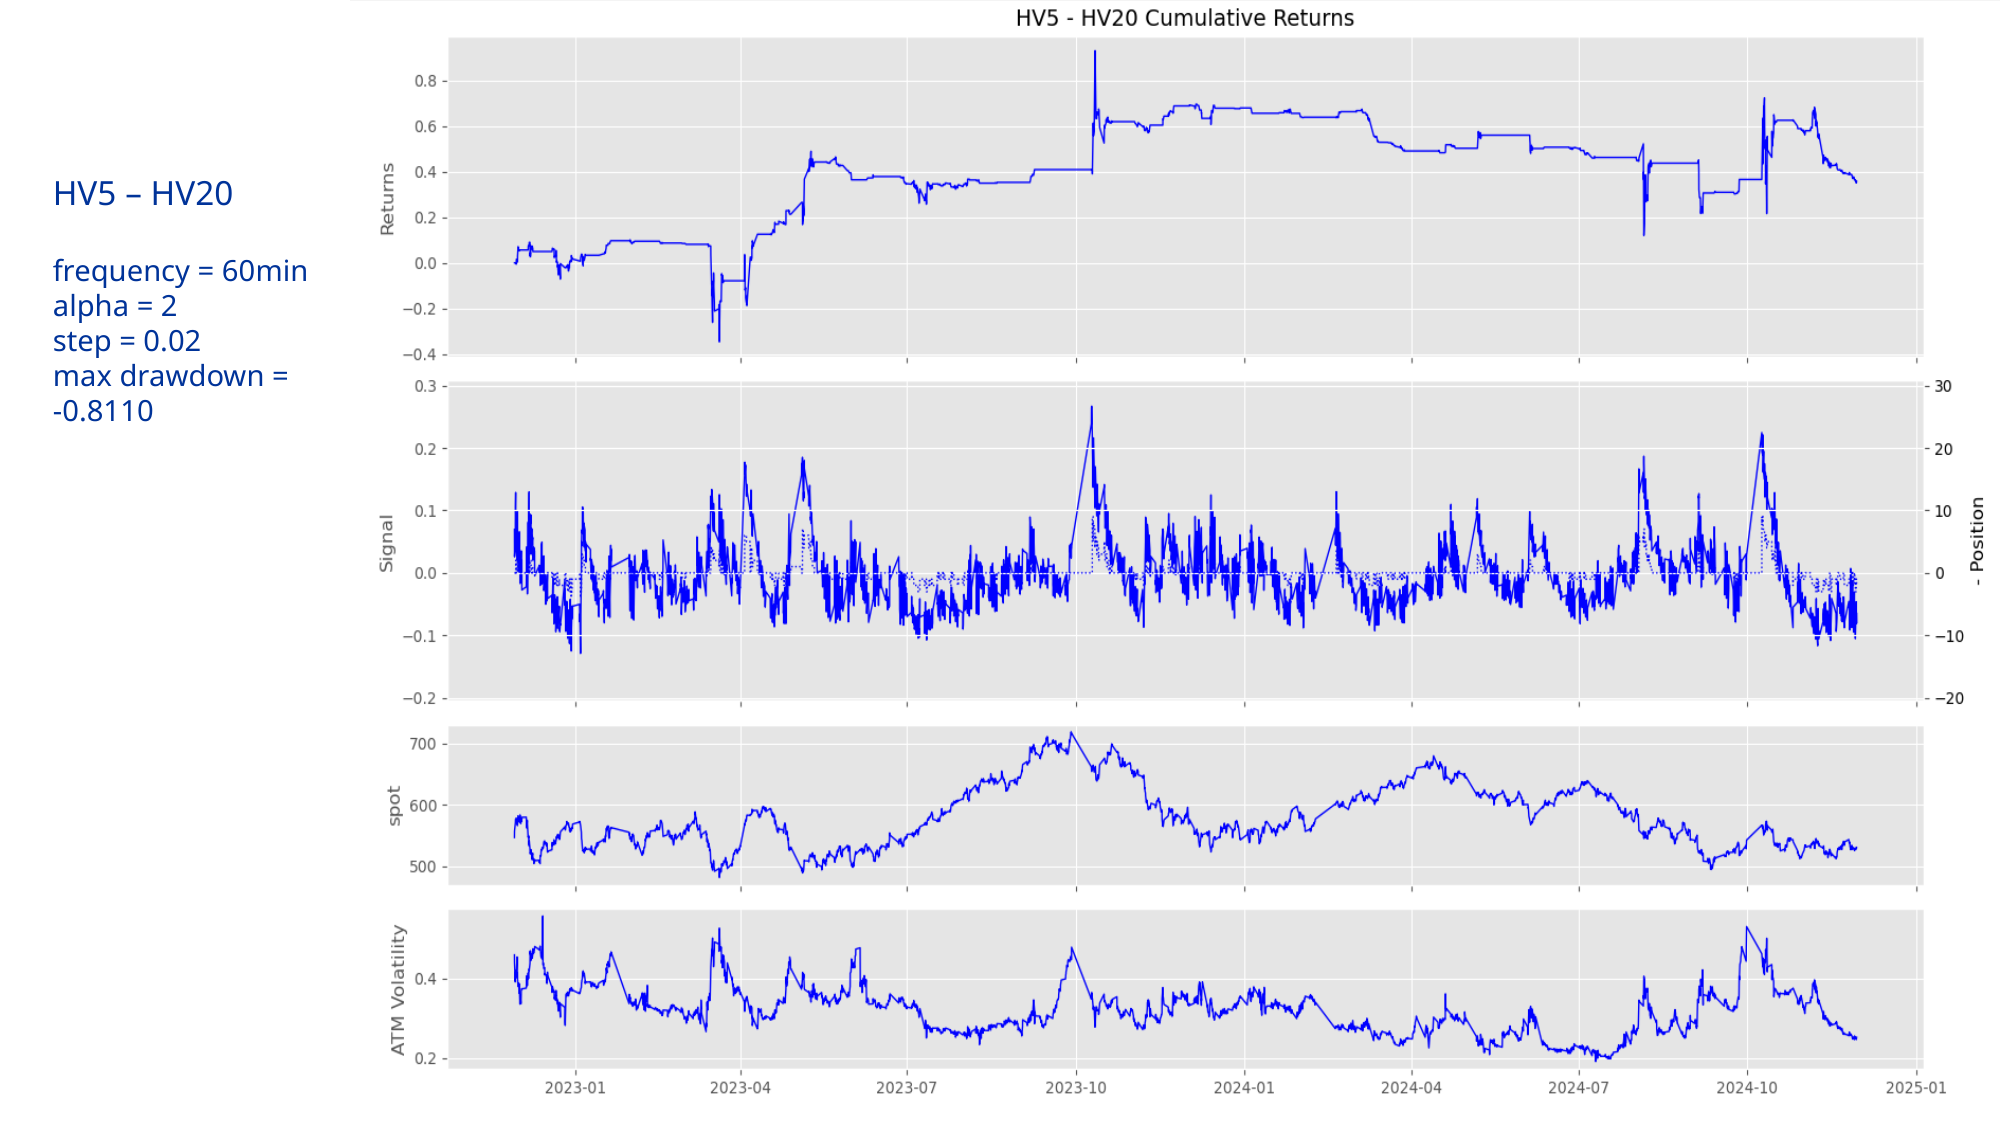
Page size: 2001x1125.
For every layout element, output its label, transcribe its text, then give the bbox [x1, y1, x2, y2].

text_box HV5 – HV20 frequency = 60min alpha = 2 step = 0.02 max drawdown = -0.8110 [38, 164, 349, 435]
picture [349, 0, 2000, 1125]
